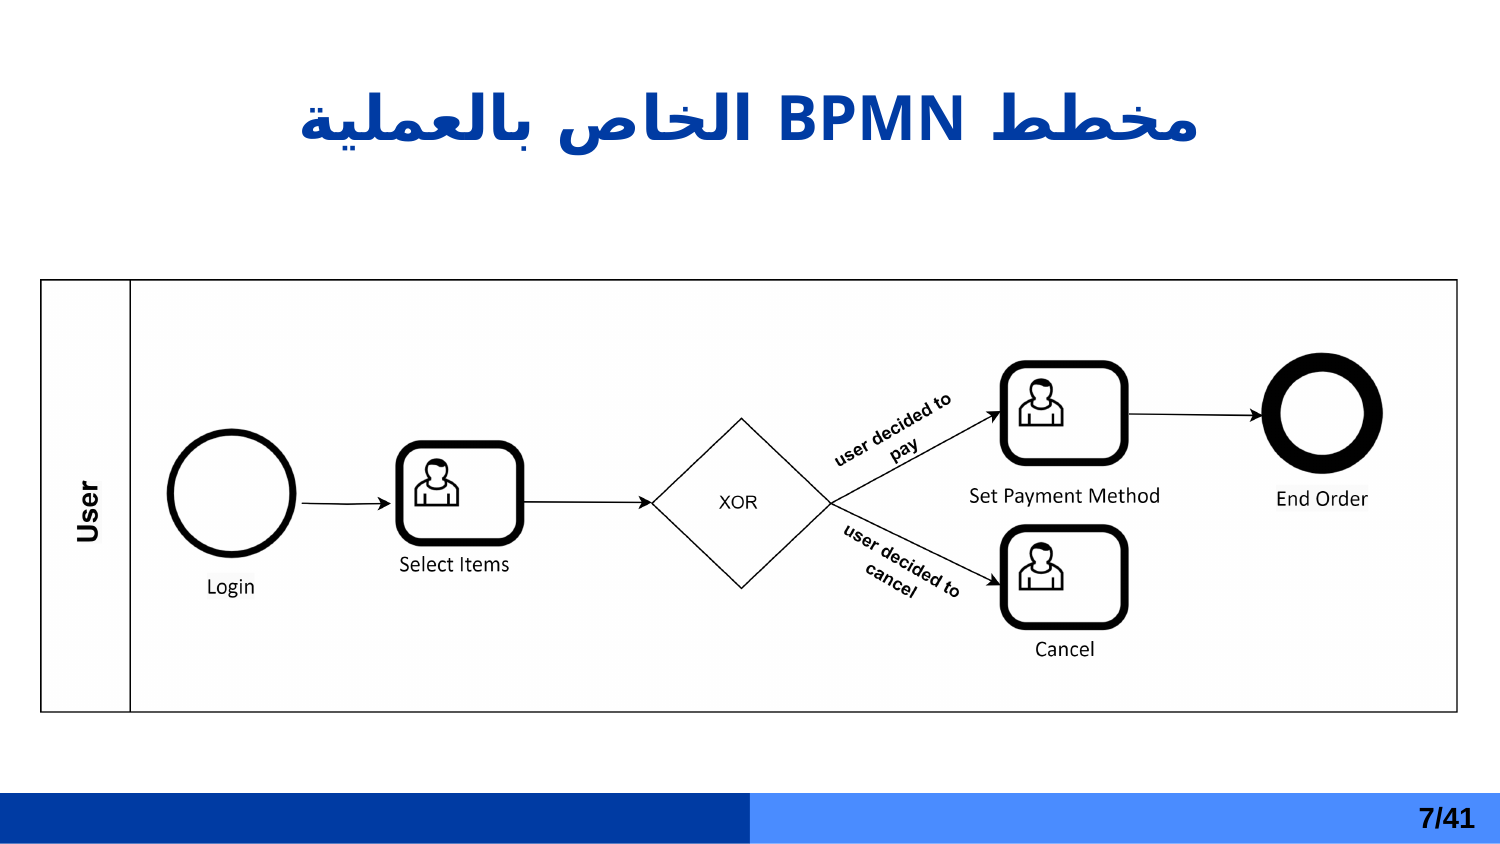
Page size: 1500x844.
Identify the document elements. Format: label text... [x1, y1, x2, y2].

picture [25, 264, 1475, 730]
text_box 7/41 [1403, 791, 1500, 842]
text_box مخطط BPMN الخاص بالعملية [117, 62, 1383, 162]
